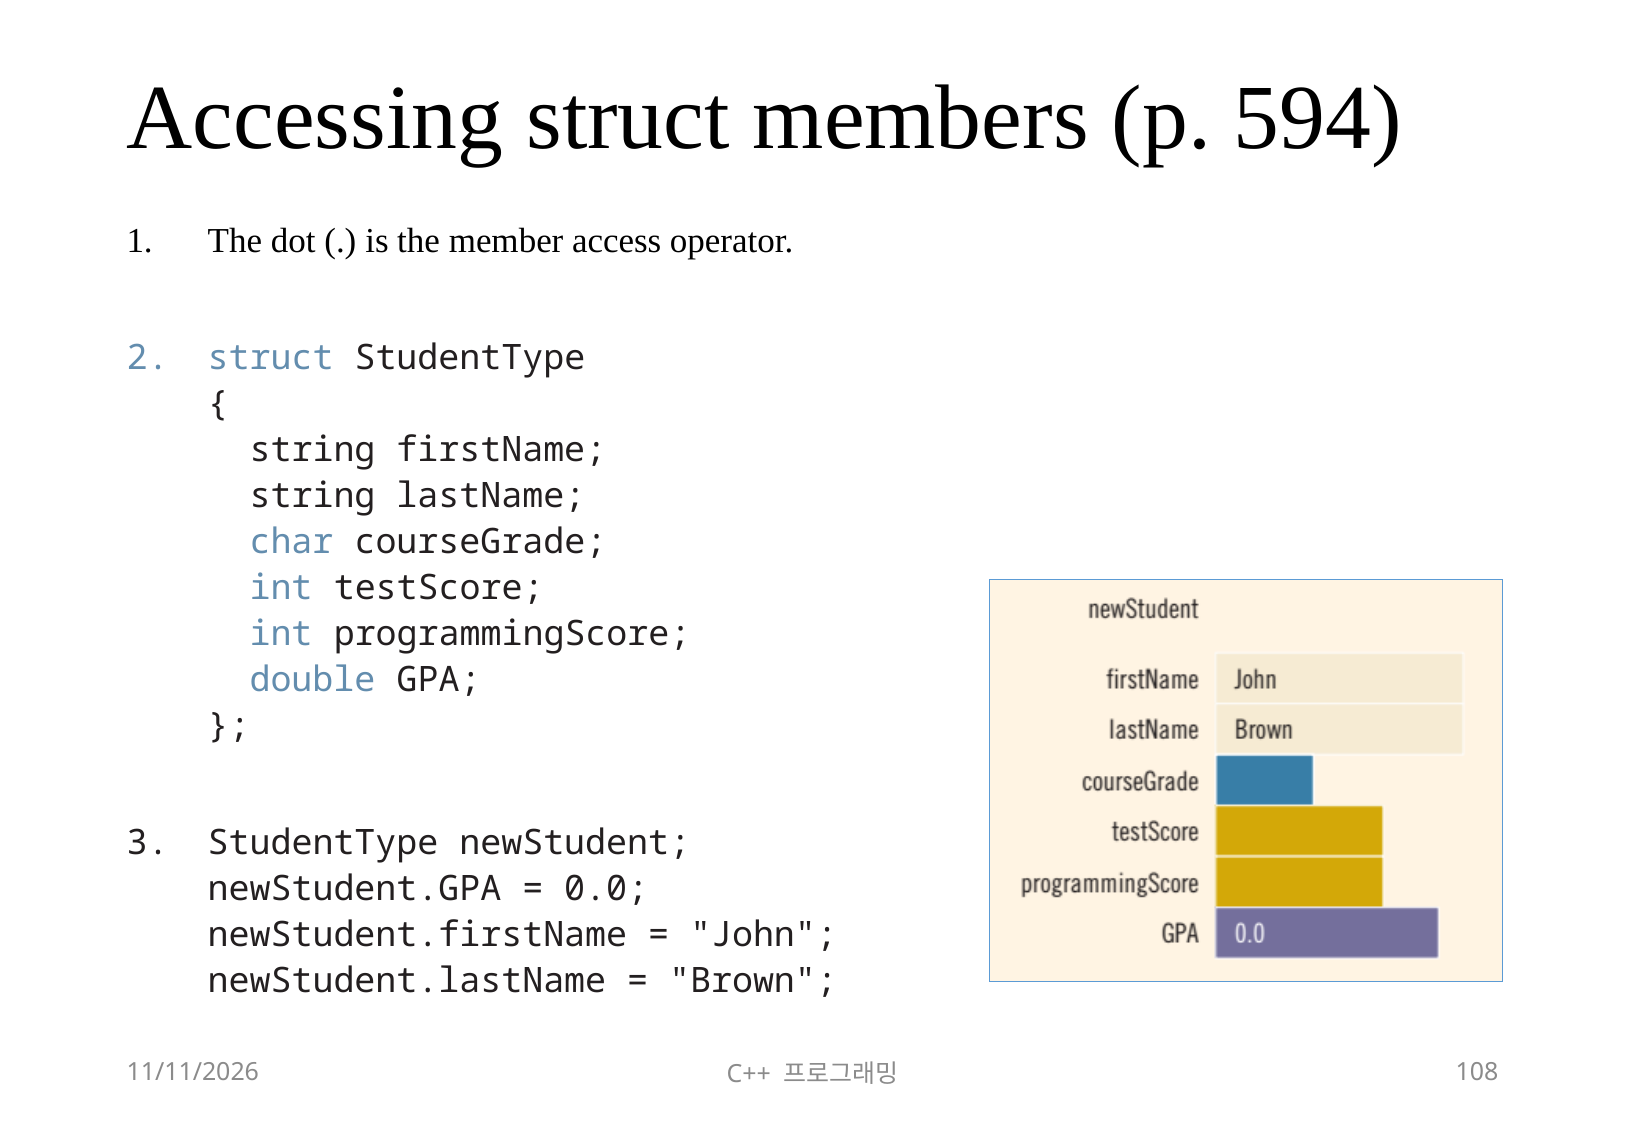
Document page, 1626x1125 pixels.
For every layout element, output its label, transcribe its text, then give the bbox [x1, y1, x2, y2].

list The dot (.) is the member access operator. struct StudentType { string firstName; string lastName; char courseGrade; int testScore; int programmingScore; double GPA; }; StudentType newStudent; newStudent.GPA = 0.0; newStudent.firstName = "John"; newStudent.lastName = "Brown"; [111, 205, 950, 1014]
title Accessing struct members (p. 594) [111, 59, 1514, 179]
slide_number 108 [1147, 1042, 1514, 1103]
picture [989, 579, 1502, 982]
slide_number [111, 1042, 478, 1103]
footer C++ 프로그래밍 [538, 1042, 1087, 1103]
